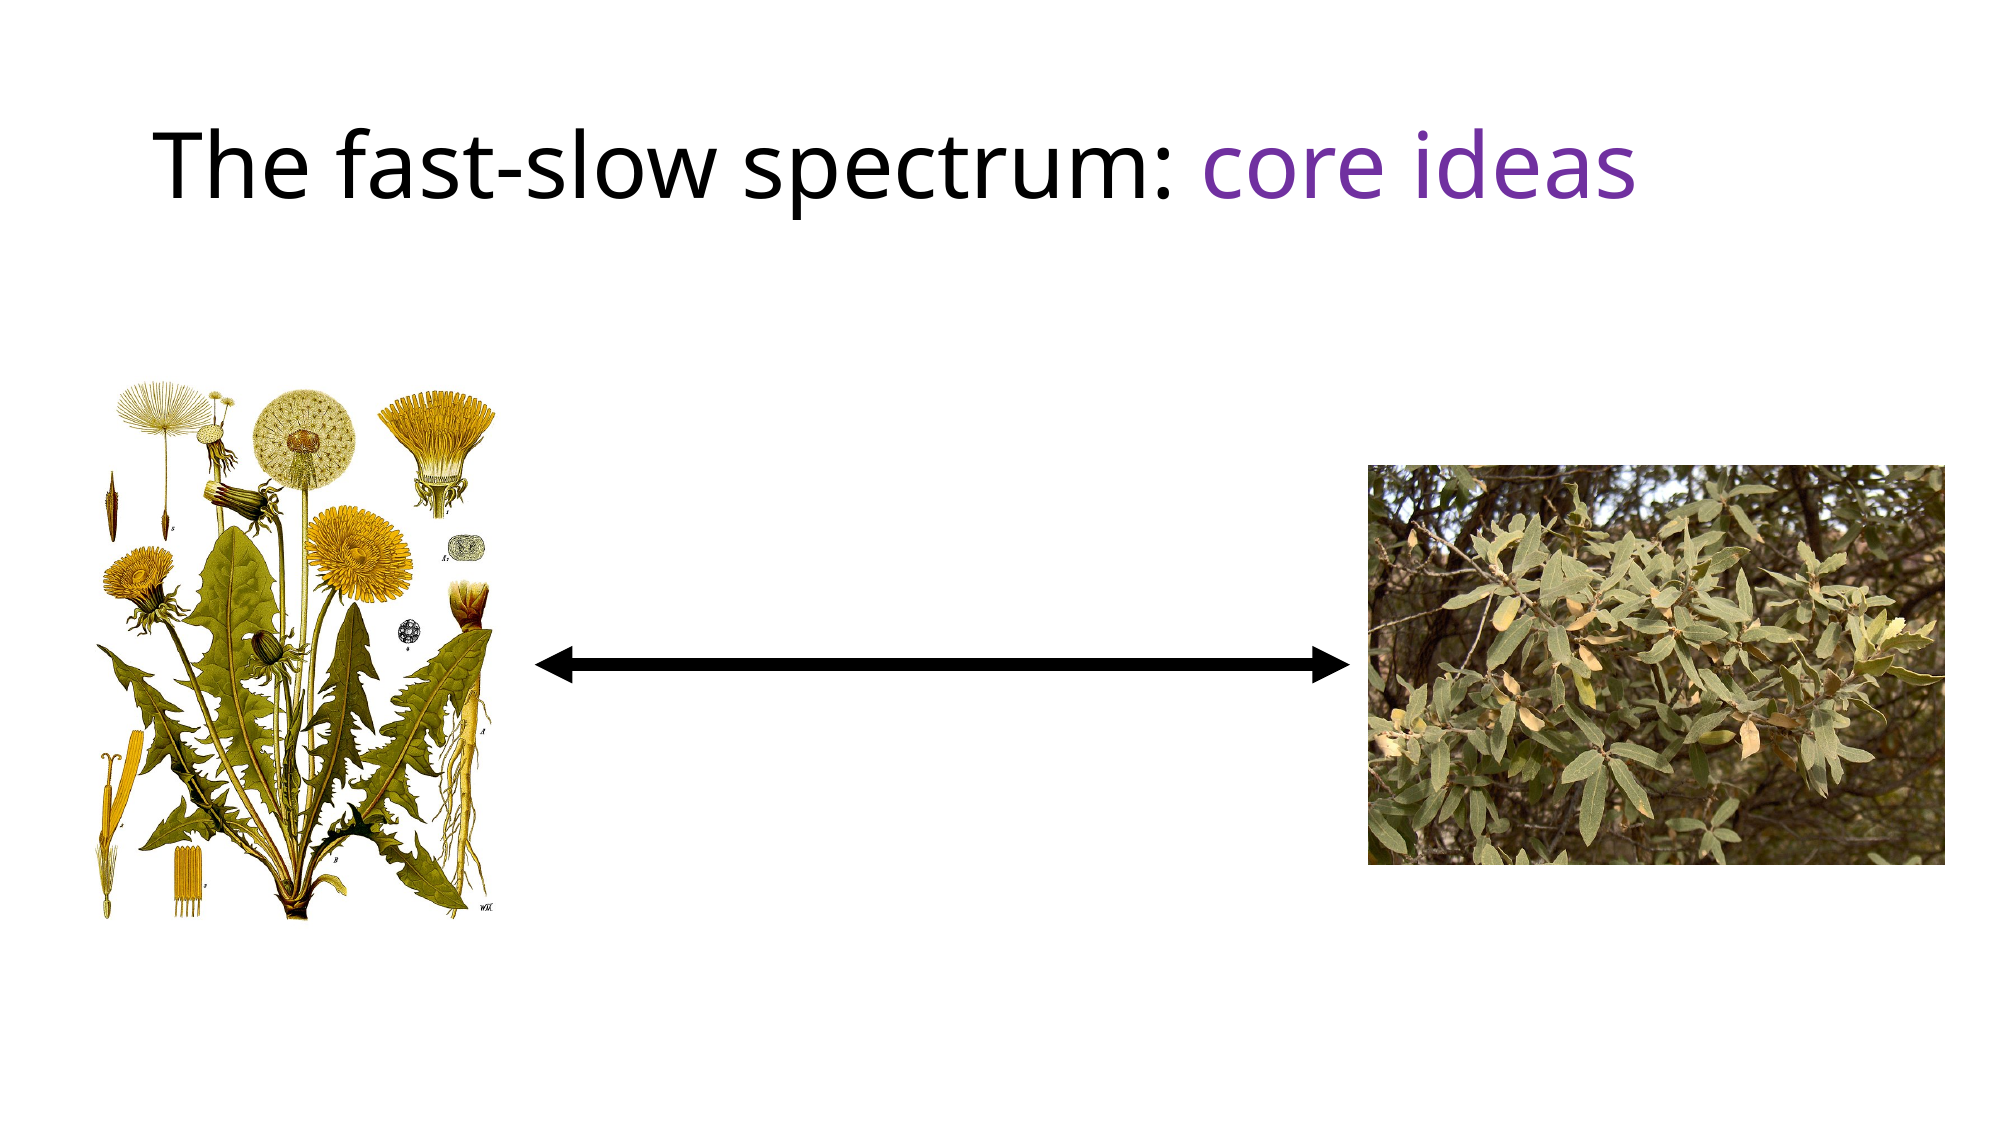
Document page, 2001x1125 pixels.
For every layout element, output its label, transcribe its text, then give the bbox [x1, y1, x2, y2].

picture [72, 358, 518, 971]
picture [1368, 465, 1945, 865]
title The fast-slow spectrum: core ideas [137, 59, 1863, 278]
